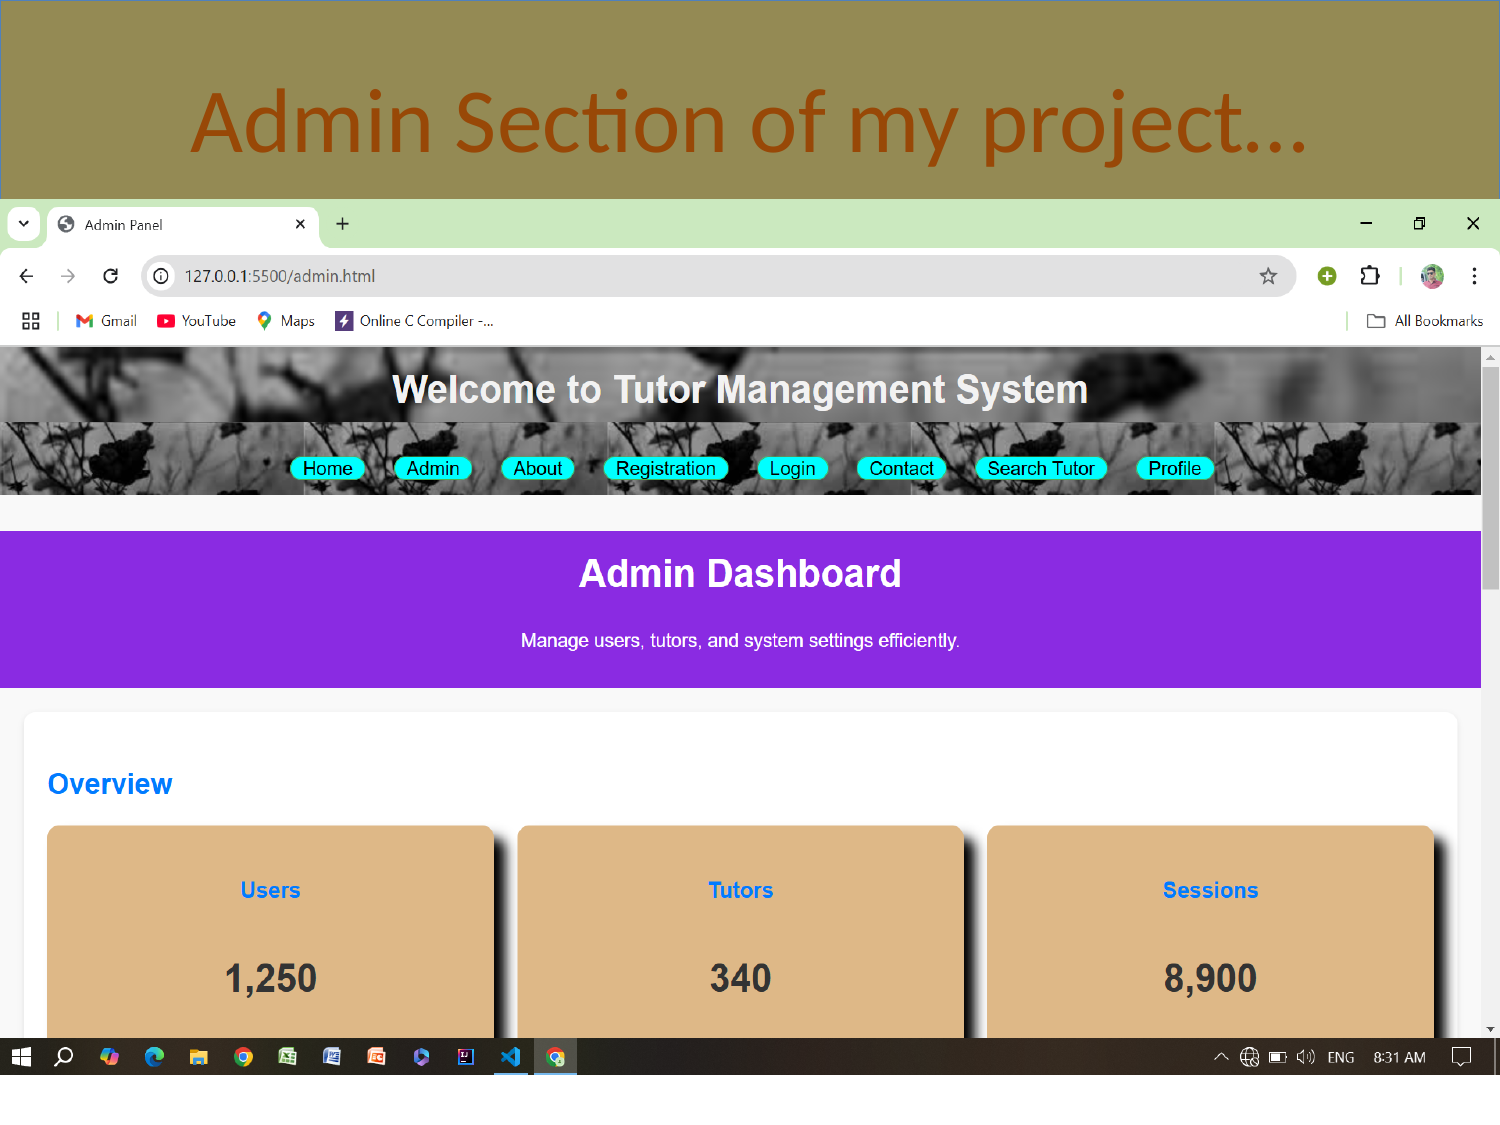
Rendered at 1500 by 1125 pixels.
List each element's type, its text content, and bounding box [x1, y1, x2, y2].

title Admin Section of my project… [0, 0, 1500, 199]
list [0, 199, 1500, 1076]
